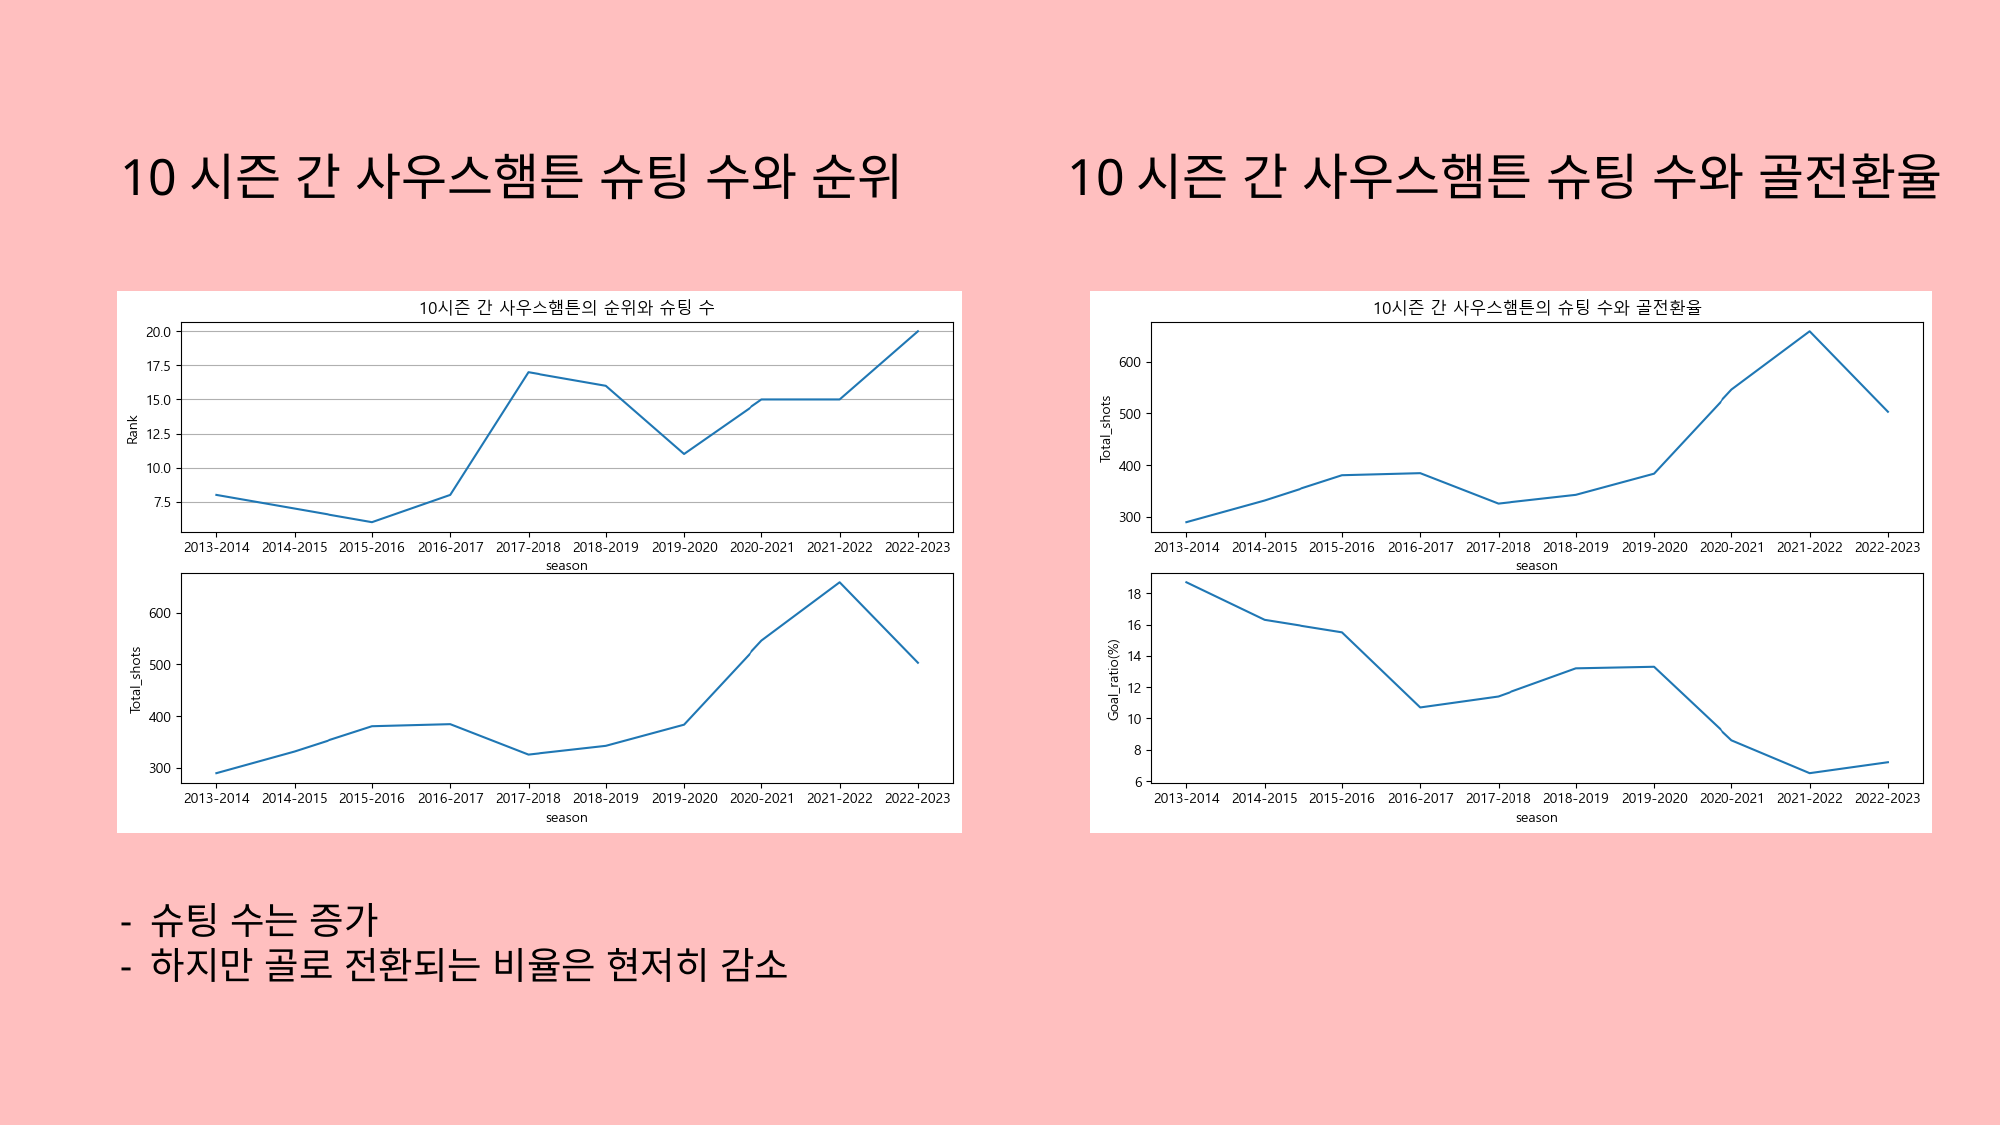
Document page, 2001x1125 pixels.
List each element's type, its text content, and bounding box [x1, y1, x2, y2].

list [117, 291, 962, 833]
text_box 10시즌 간 사우스햄튼 슈팅 수와 골전환율 [1052, 80, 2000, 278]
title 10시즌 간 사우스햄튼 슈팅 수와 순위 [105, 80, 1037, 278]
text_box - 슈팅 수는 증가 - 하지만 골로 전환되는 비율은 현저히 감소 [105, 889, 1337, 995]
picture [1090, 291, 1932, 833]
